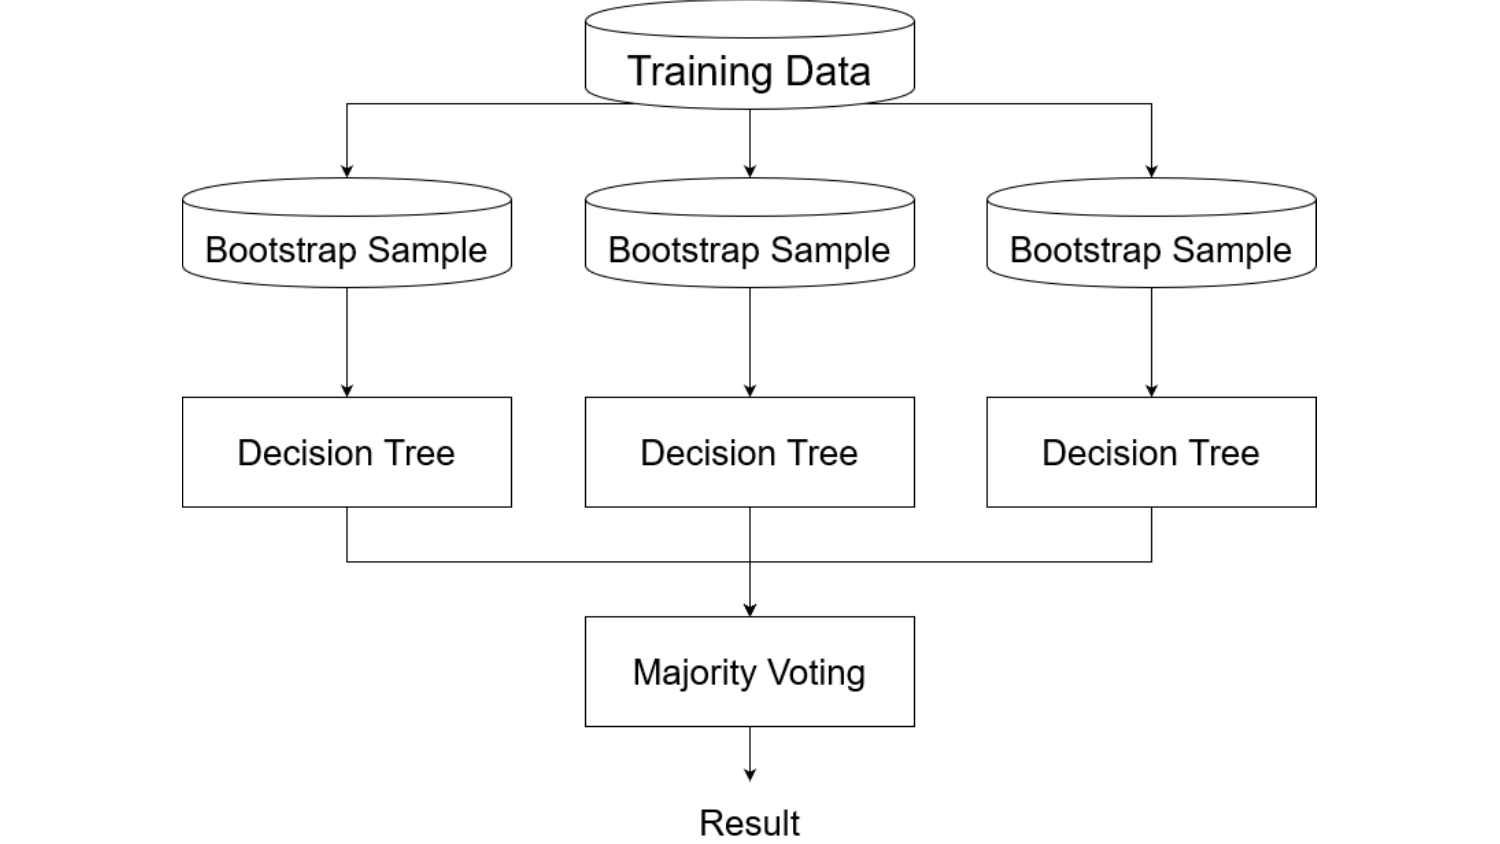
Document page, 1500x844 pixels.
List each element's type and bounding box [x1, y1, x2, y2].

picture [182, 0, 1318, 844]
